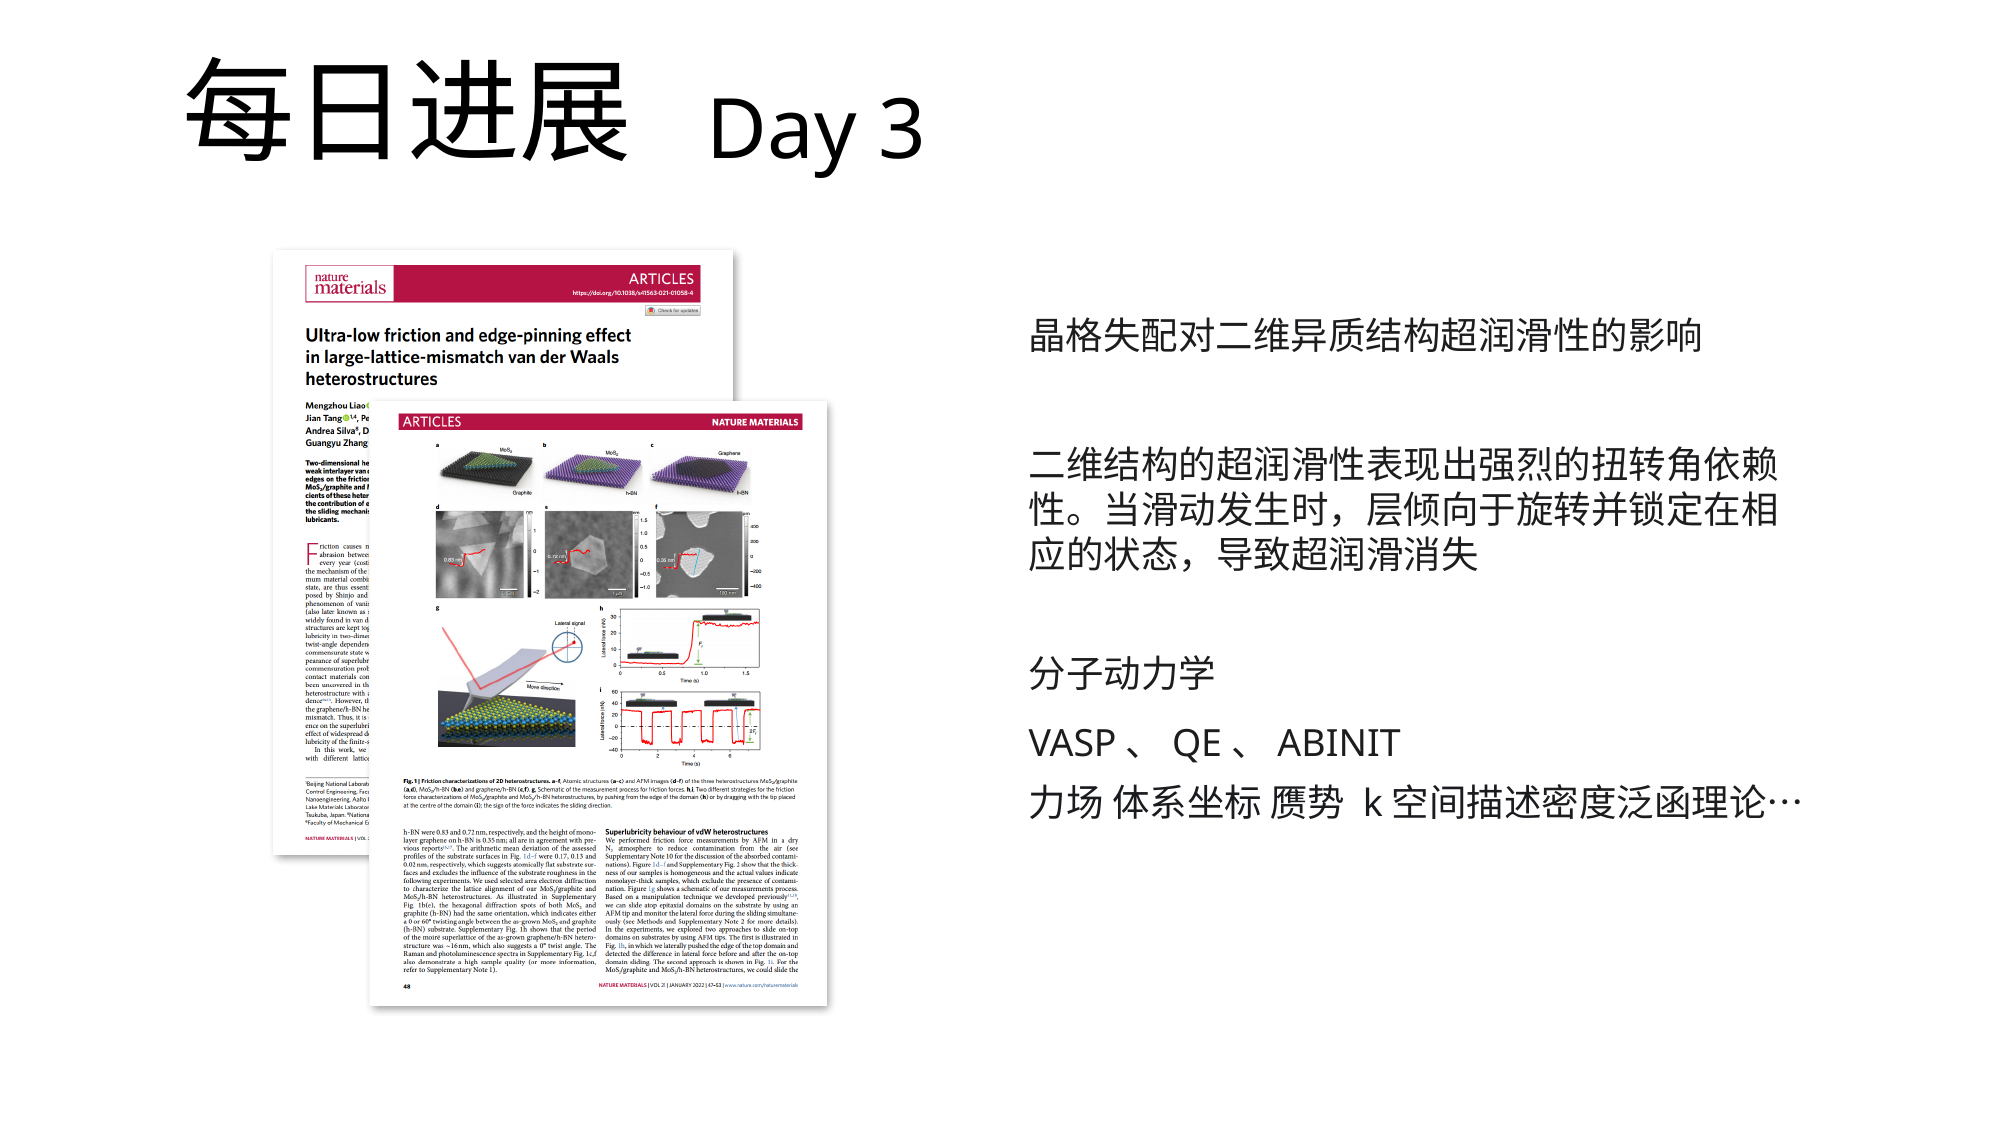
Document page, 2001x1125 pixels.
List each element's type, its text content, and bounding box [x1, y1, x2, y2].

text_box 分子动力学 [1013, 642, 1748, 702]
text_box 二维结构的超润滑性表现出强烈的扭转角依赖性。当滑动发生时，层倾向于旋转并锁定在相应的状态，导致超润滑消失 [1013, 433, 1807, 584]
text_box VASP、QE、ABINIT [1013, 711, 1748, 771]
picture [273, 250, 827, 1006]
text_box Day 3 [691, 68, 1137, 183]
text_box 力场 体系坐标 赝势 k空间描述密度泛函理论… [1013, 771, 1844, 832]
text_box 晶格失配对二维异质结构超润滑性的影响 [1013, 304, 1862, 364]
text_box 每日进展 [167, 32, 1176, 183]
